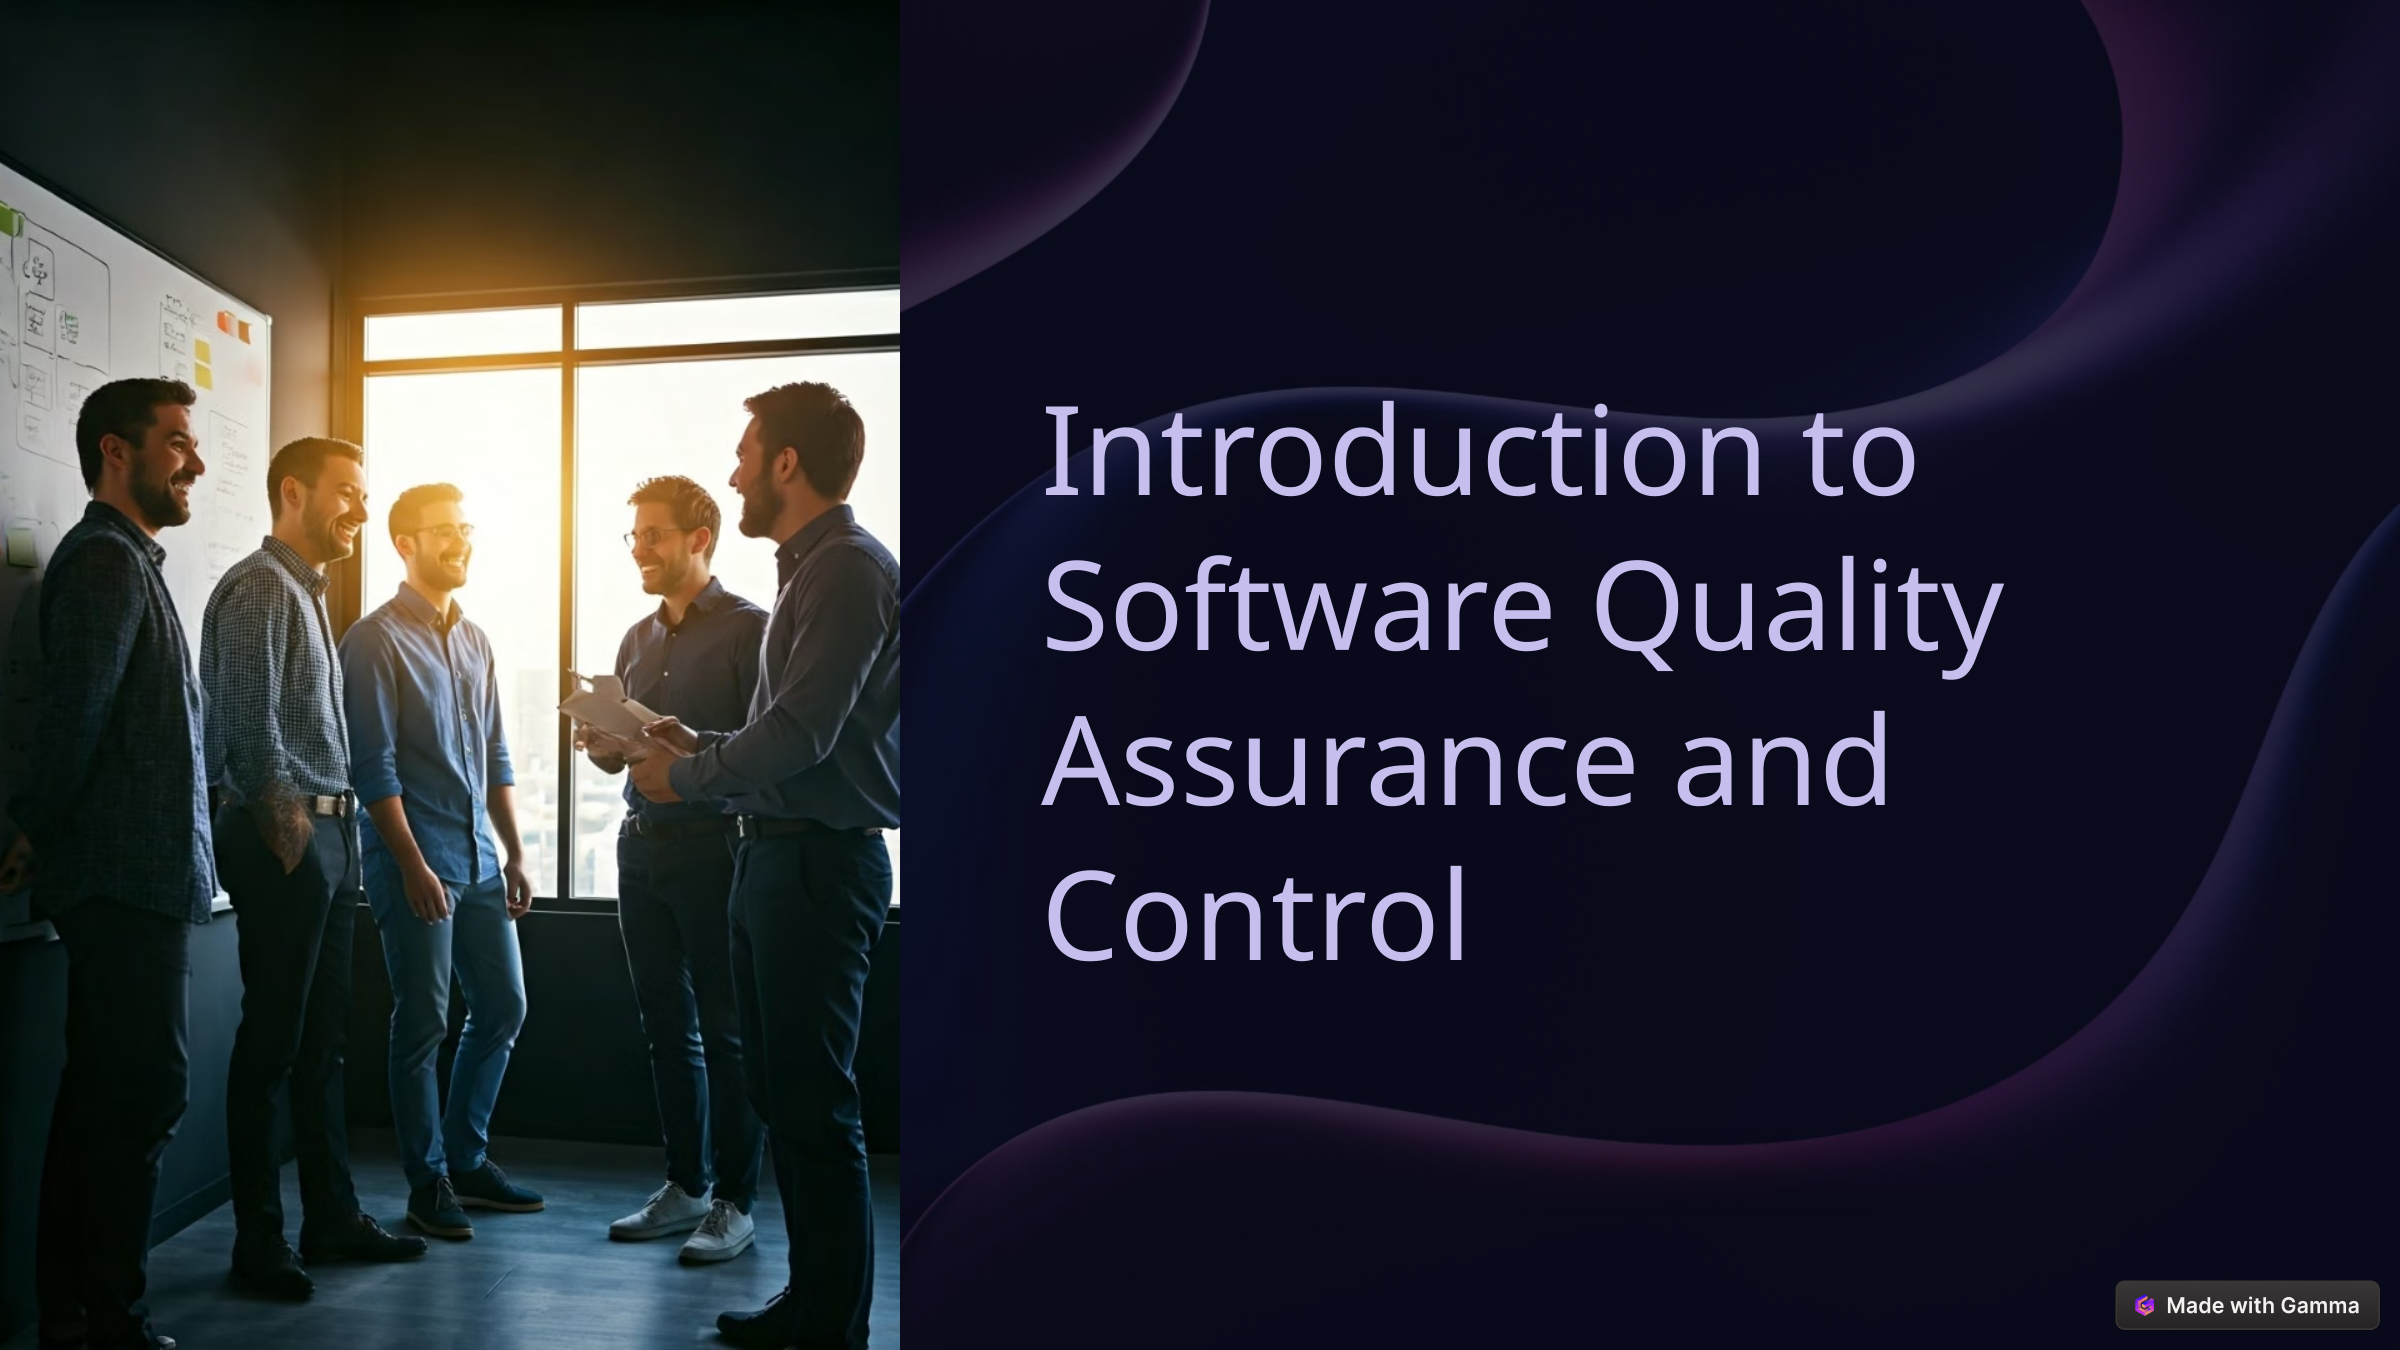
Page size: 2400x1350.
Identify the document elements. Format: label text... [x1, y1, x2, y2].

picture [0, 0, 900, 1350]
text_box Introduction to Software Quality Assurance and Control [1041, 364, 2259, 986]
picture [2106, 1271, 2389, 1339]
